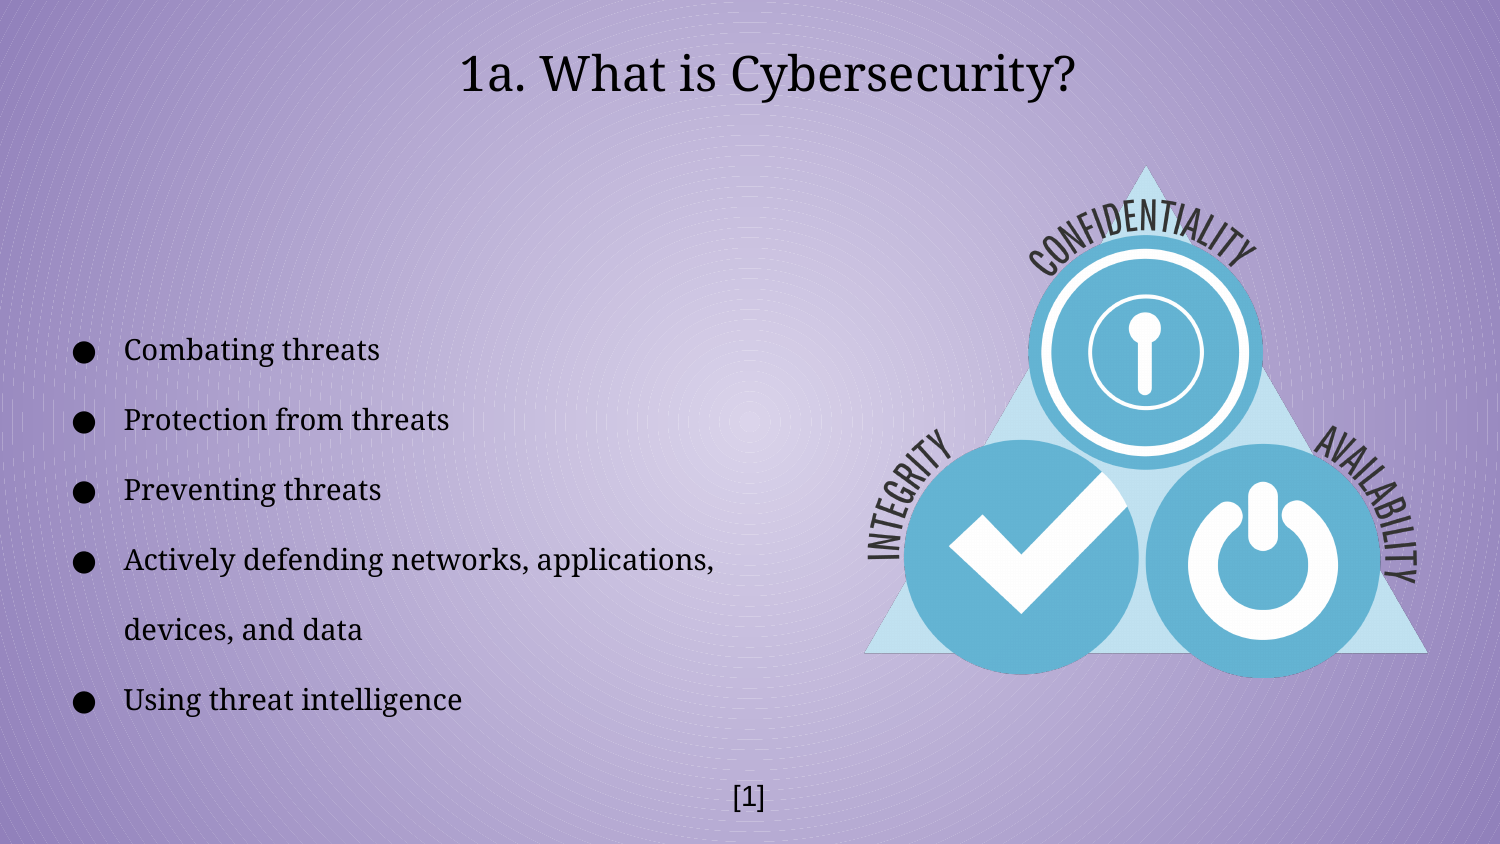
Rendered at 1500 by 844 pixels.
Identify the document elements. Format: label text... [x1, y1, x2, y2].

list Combating threats Protection from threats Preventing threats Actively defending networks, applications, devices, and data Using threat intelligence [33, 281, 834, 635]
picture [861, 165, 1428, 679]
text_box [1] [717, 762, 927, 828]
title 1a. What is Cybersecurity? [0, 27, 1398, 118]
